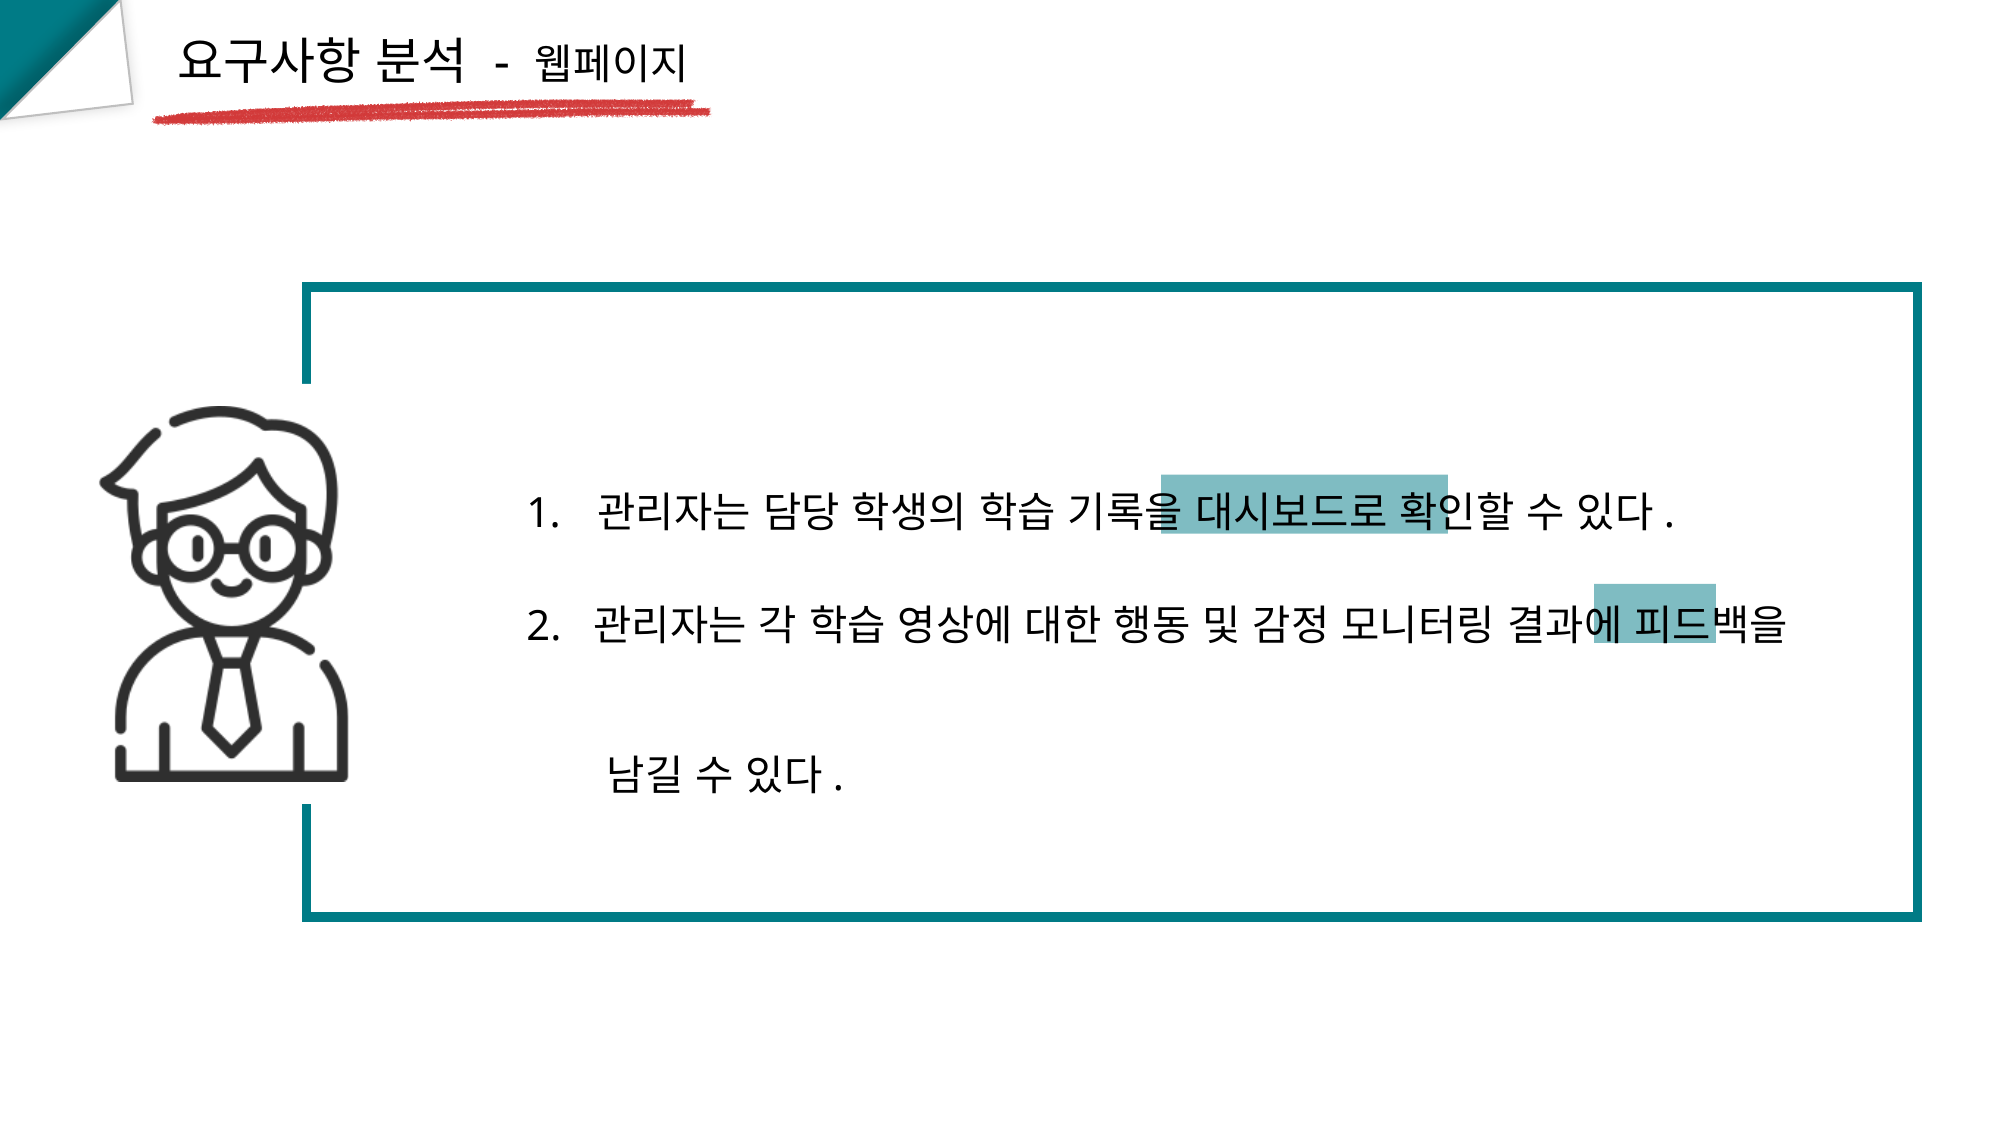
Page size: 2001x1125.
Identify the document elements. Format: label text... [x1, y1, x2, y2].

picture [98, 88, 769, 126]
text_box [8, 383, 401, 805]
picture [36, 406, 412, 782]
text_box 관리자는 담당 학생의 학습 기록을 대시보드로 확인할 수 있다. 2. 관리자는 각 학습 영상에 대한 행동 및 감정 모니터링 결과에 피드백을 남길 수 있다. [511, 453, 1807, 806]
text_box [0, 0, 86, 86]
text_box 요구사항 분석 - 웹페이지 [163, 21, 964, 97]
text_box [305, 286, 1919, 918]
text_box [0, 0, 132, 121]
